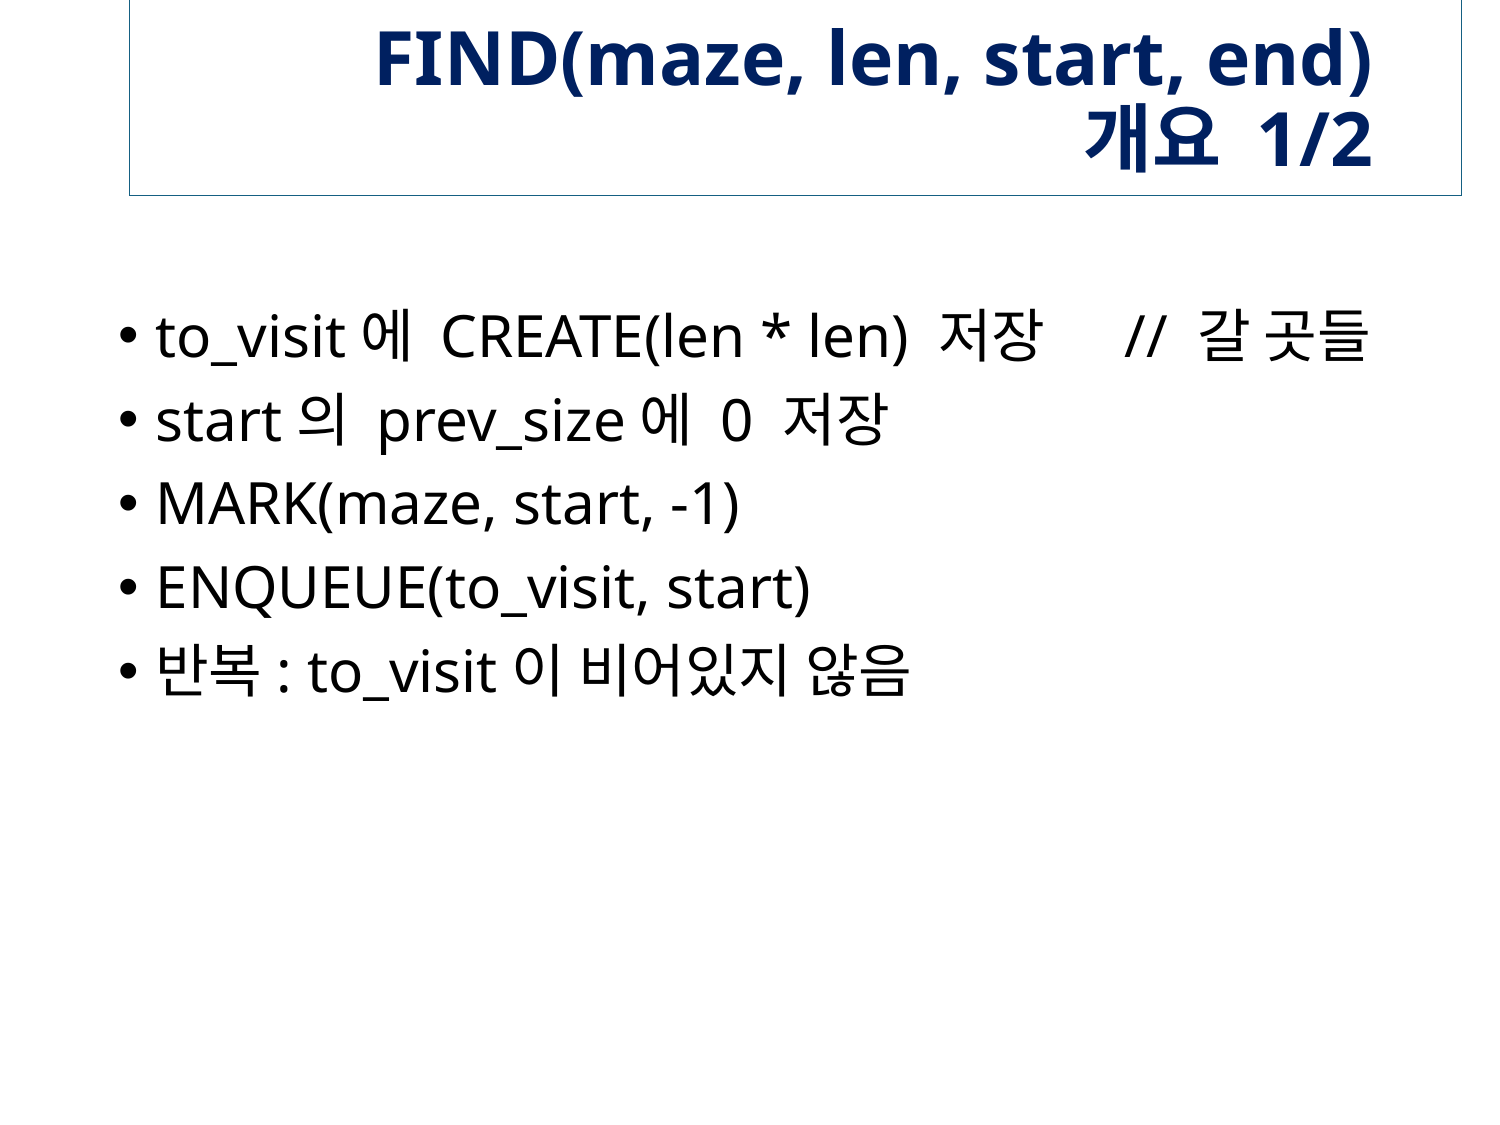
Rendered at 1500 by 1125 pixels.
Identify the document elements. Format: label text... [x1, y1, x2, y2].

list to_visit에 CREATE(len * len) 저장 // 갈 곳들 start의 prev_size에 0 저장 MARK(maze, start, -1) ENQUEUE(to_visit, start) 반복: to_visit이 비어있지 않음 [103, 299, 1500, 1014]
title FIND(maze, len, start, end) 개요 1/2 [129, 0, 1462, 196]
